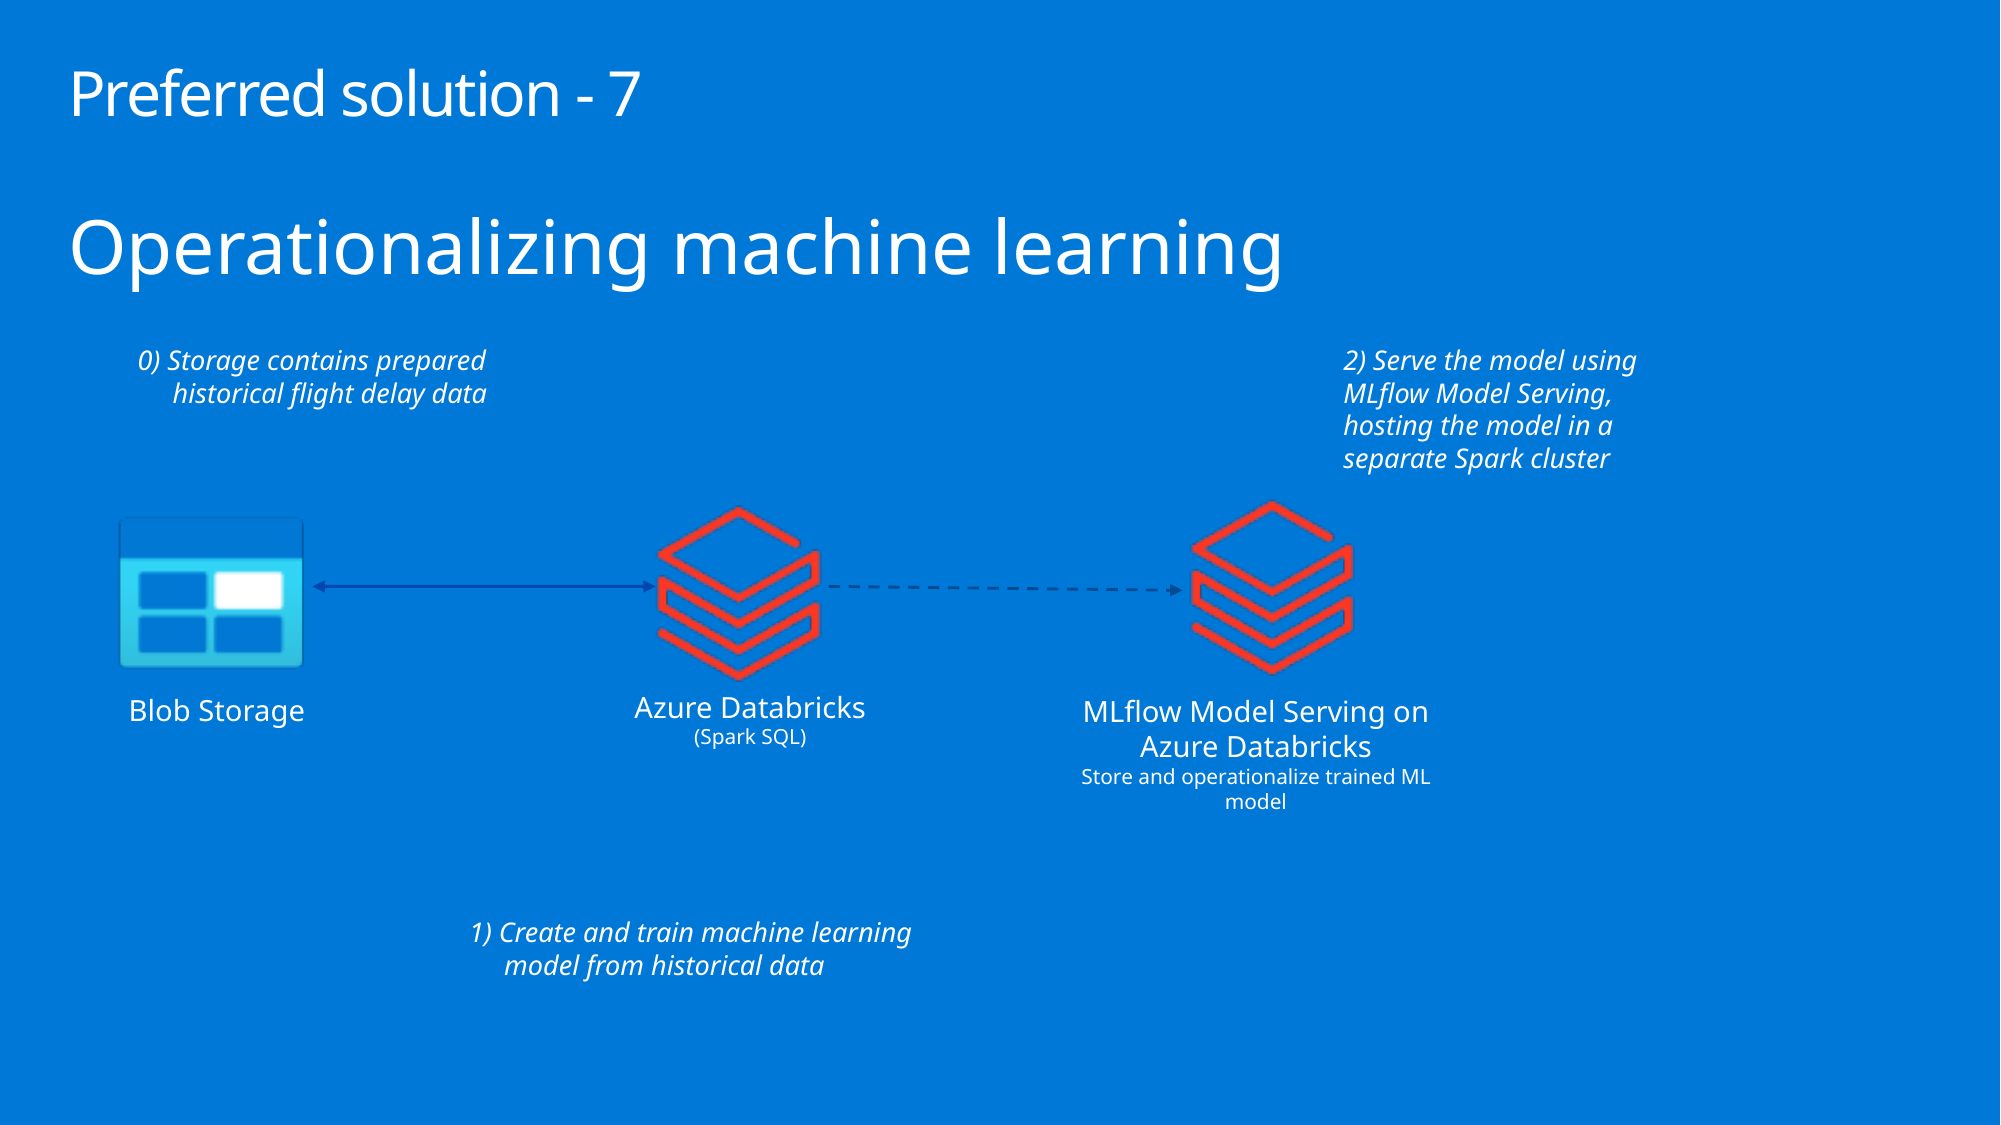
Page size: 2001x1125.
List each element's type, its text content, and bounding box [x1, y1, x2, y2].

list Operationalizing machine learning [44, 195, 1500, 405]
title Preferred solution - 7 [44, 47, 1957, 196]
picture [1180, 496, 1366, 681]
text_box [50, 335, 1686, 1029]
